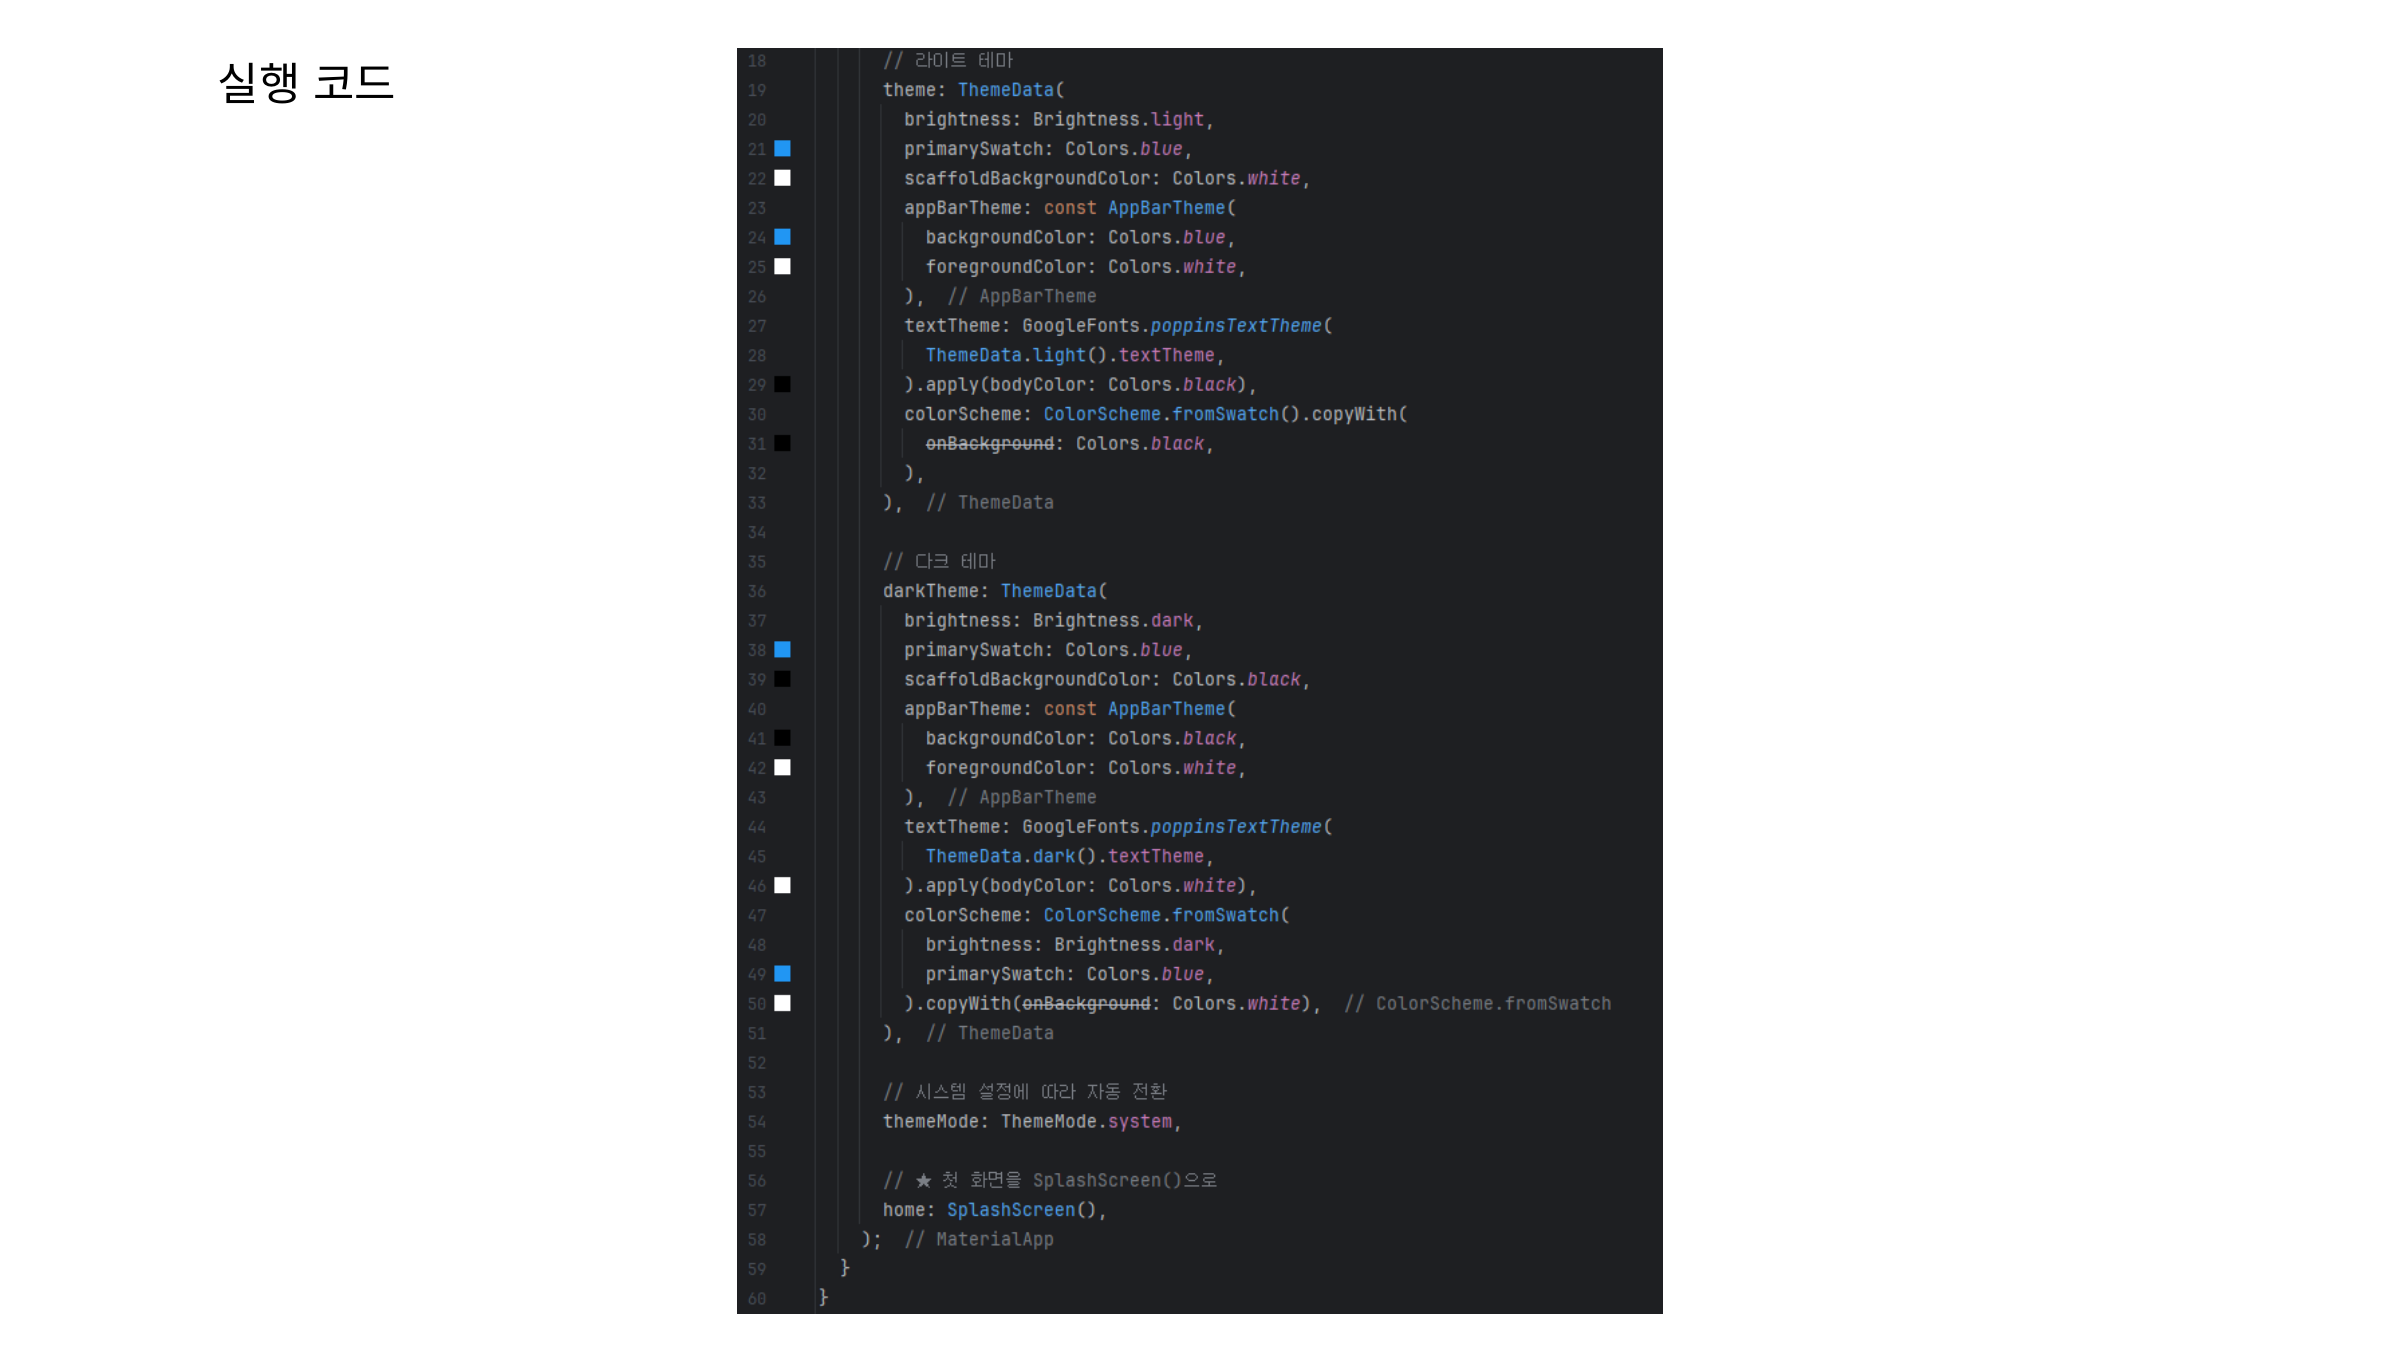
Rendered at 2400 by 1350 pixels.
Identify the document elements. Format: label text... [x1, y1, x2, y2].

picture [737, 48, 1663, 1314]
text_box 실행 코드 [202, 48, 737, 117]
